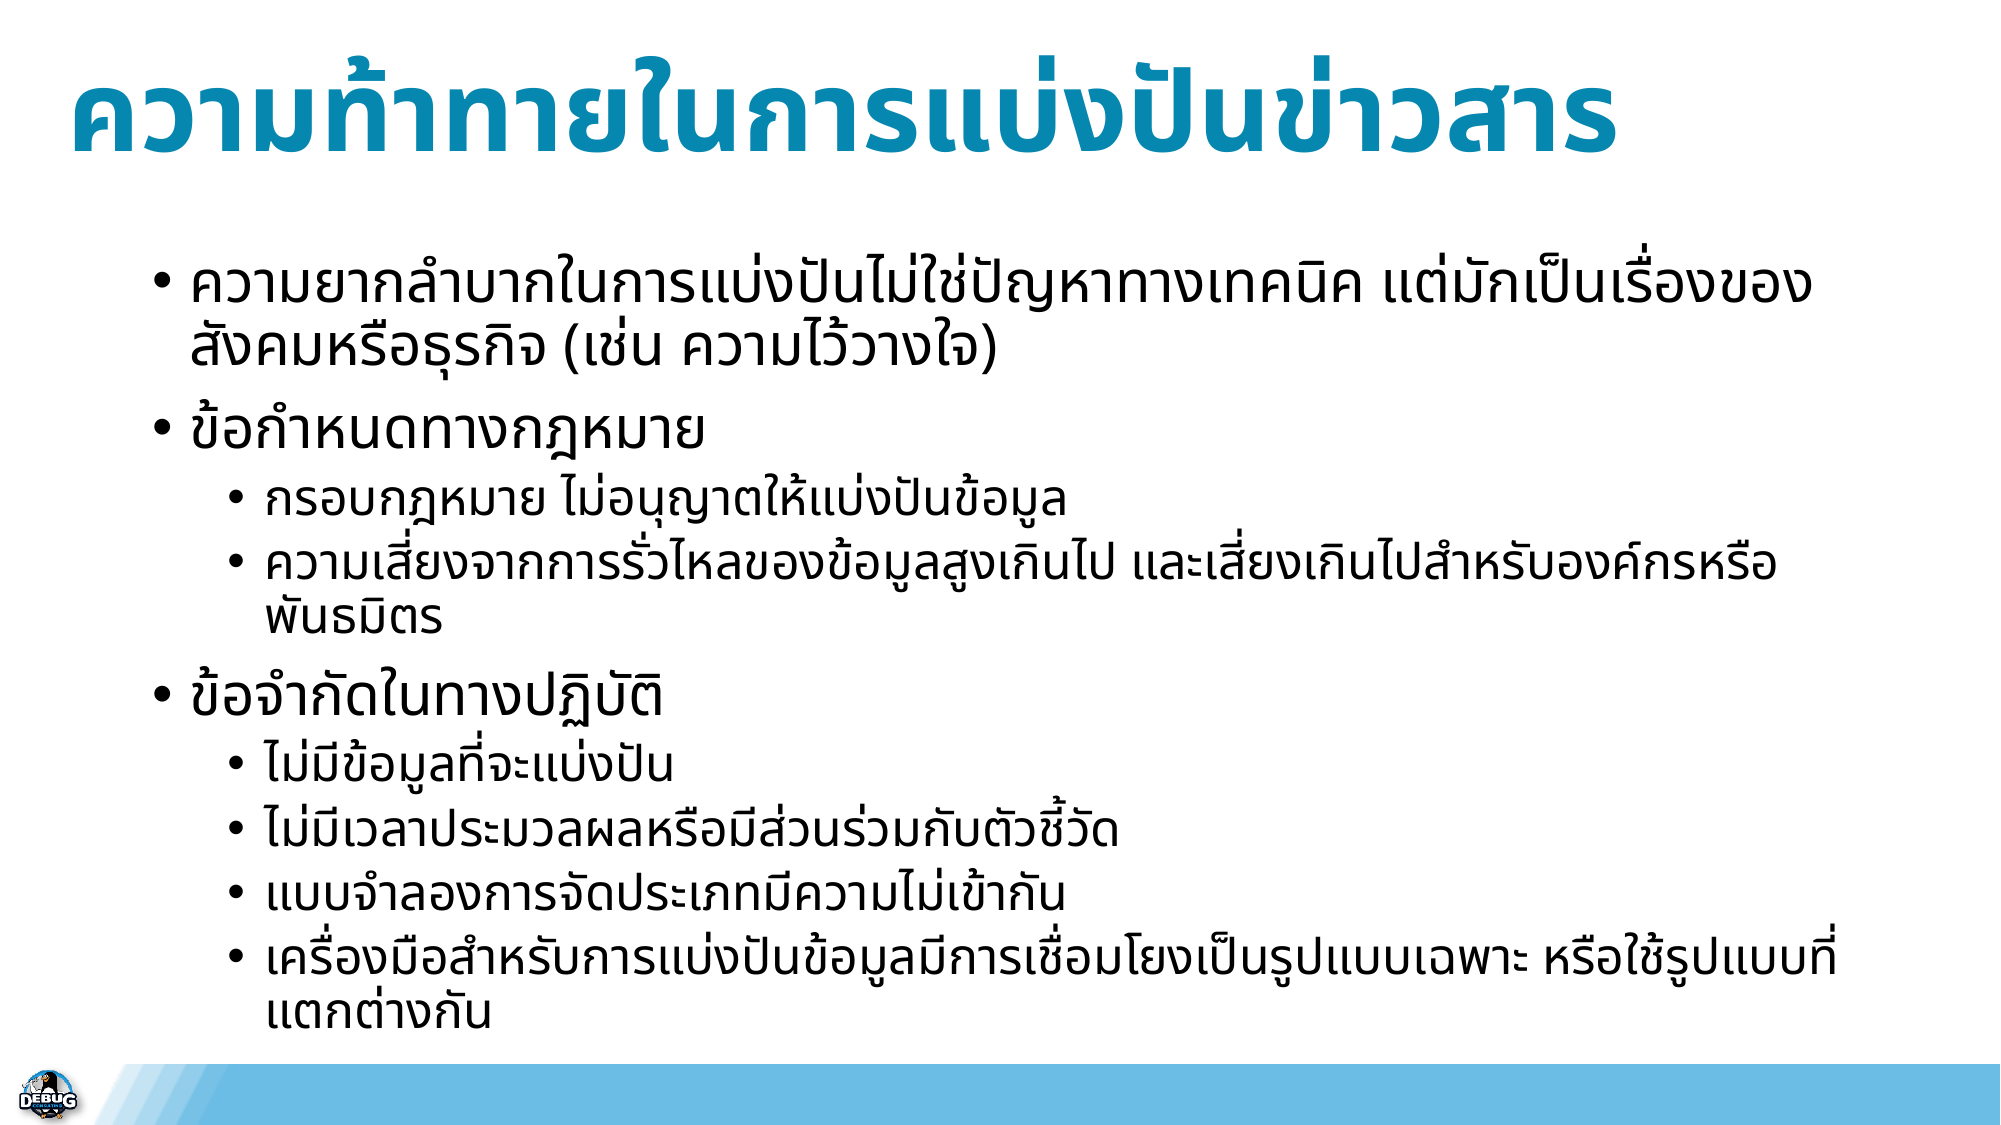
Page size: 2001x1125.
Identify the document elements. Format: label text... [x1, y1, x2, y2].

list ความท้าทายในการแบ่งปันข่าวสาร [53, 44, 1952, 186]
picture [17, 1064, 78, 1125]
list ความยากลำบากในการแบ่งปันไม่ใช่ปัญหาทางเทคนิค แต่มักเป็นเรื่องของสังคมหรือธุรกิจ (เช่น ความไว้วางใจ) ข้อกำหนดทางกฎหมาย กรอบกฎหมาย ไม่อนุญาตให้แบ่งปันข้อมูล ความเสี่ยงจากการรั่วไหลของข้อมูลสูงเกินไป และเสี่ยงเกินไปสำหรับองค์กรหรือพันธมิตร ข้อจำกัดในทางปฏิบัติ ไม่มีข้อมูลที่จะแบ่งปัน ไม่มีเวลาประมวลผลหรือมีส่วนร่วมกับตัวชี้วัด แบบจำลองการจัดประเภทมีความไม่เข้ากัน เครื่องมือสำหรับการแบ่งปันข้อมูลมีการเชื่อมโยงเป็นรูปแบบเฉพาะ หรือใช้รูปแบบที่แตกต่างกัน [137, 244, 1863, 1014]
